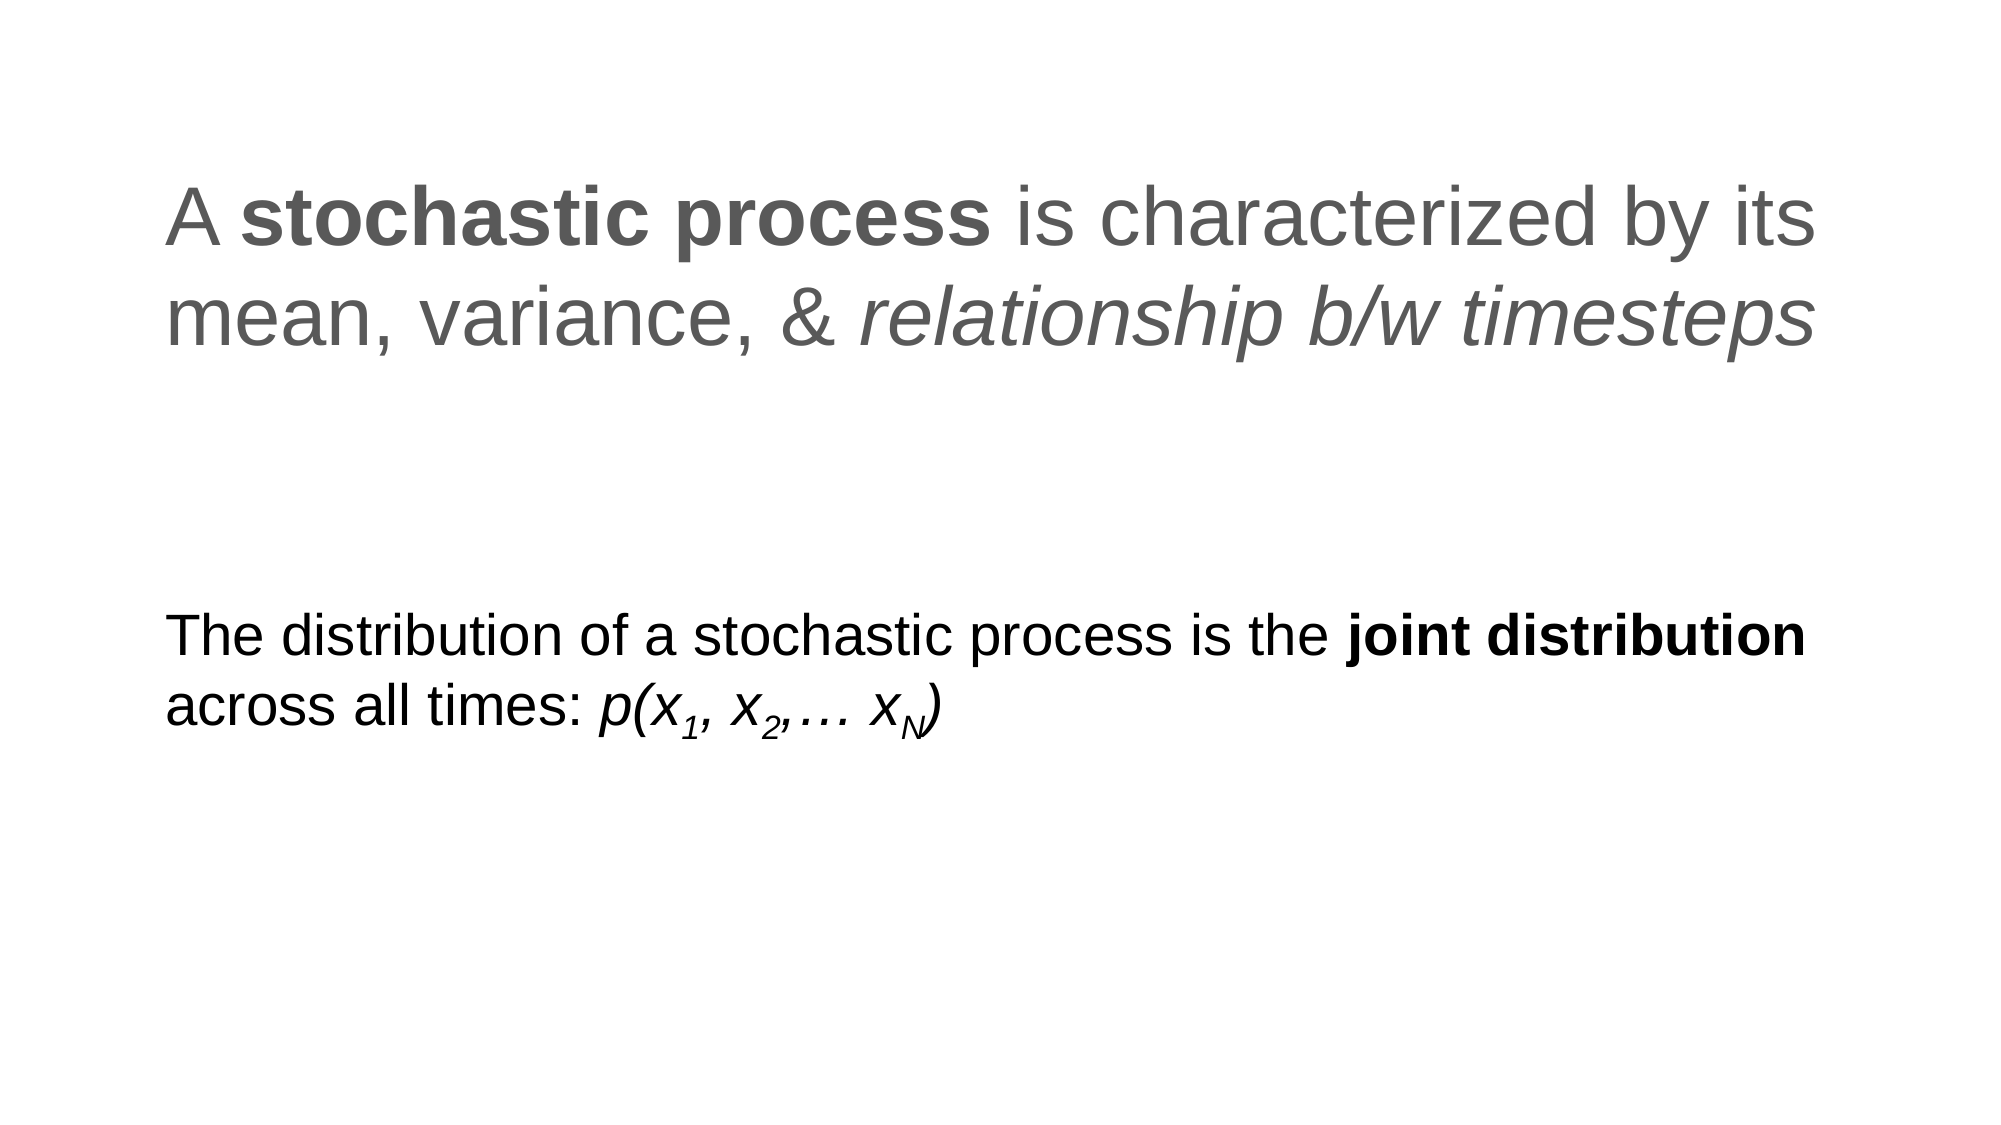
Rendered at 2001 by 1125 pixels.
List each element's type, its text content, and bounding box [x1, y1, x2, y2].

title A stochastic process is characterized by its mean, variance, & relationship b/w timesteps [150, 149, 1875, 375]
list The distribution of a stochastic process is the joint distribution across all times: p(x1, x2,… xN) [150, 450, 1875, 1063]
